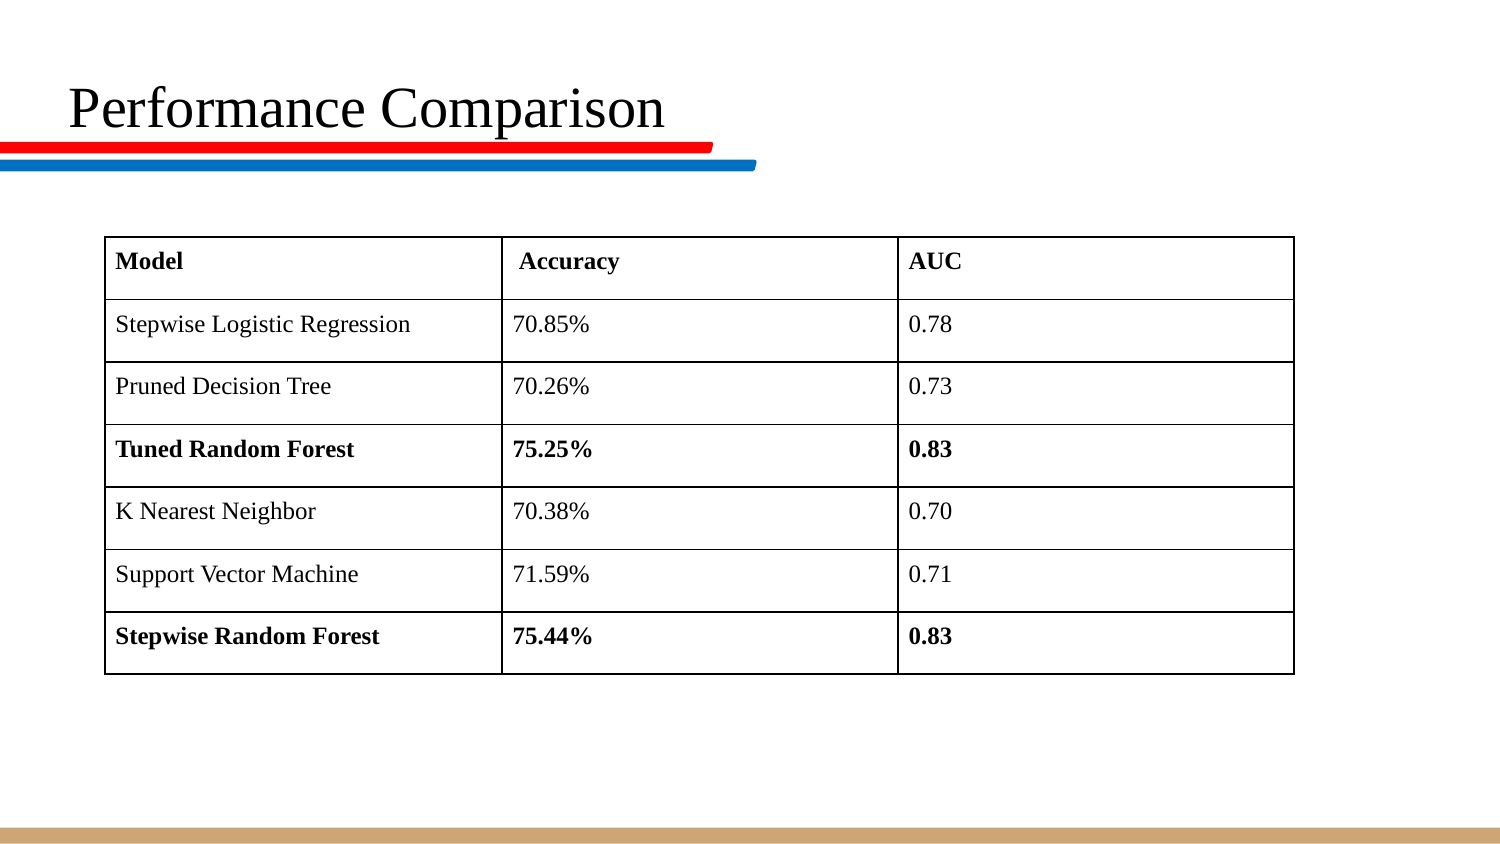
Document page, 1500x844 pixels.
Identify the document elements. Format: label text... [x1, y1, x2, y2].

table_cell 0.70 [899, 488, 1293, 549]
table_cell 70.85% [503, 300, 897, 361]
table_header AUC [899, 238, 1293, 299]
table_cell 0.83 [899, 425, 1293, 486]
table_cell 75.25% [503, 425, 897, 486]
table_cell K Nearest Neighbor [106, 488, 501, 549]
table_cell 70.26% [503, 363, 897, 424]
table_cell 0.73 [899, 363, 1293, 424]
table_cell 70.38% [503, 488, 897, 549]
table_cell Support Vector Machine [106, 550, 501, 611]
table_cell 75.44% [503, 613, 897, 673]
table_cell Pruned Decision Tree [106, 363, 501, 424]
table_cell Tuned Random Forest [106, 425, 501, 486]
table_cell 0.78 [899, 300, 1293, 361]
table_header Model [106, 238, 501, 299]
text_box [0, 159, 757, 172]
table_cell 0.71 [899, 550, 1293, 611]
table_header Accuracy [503, 238, 897, 299]
table_cell Stepwise Random Forest [106, 613, 501, 673]
title Performance Comparison [53, 54, 727, 154]
table_cell 0.83 [899, 613, 1293, 673]
table_cell Stepwise Logistic Regression [106, 300, 501, 361]
text_box [0, 141, 714, 154]
table_cell 71.59% [503, 550, 897, 611]
